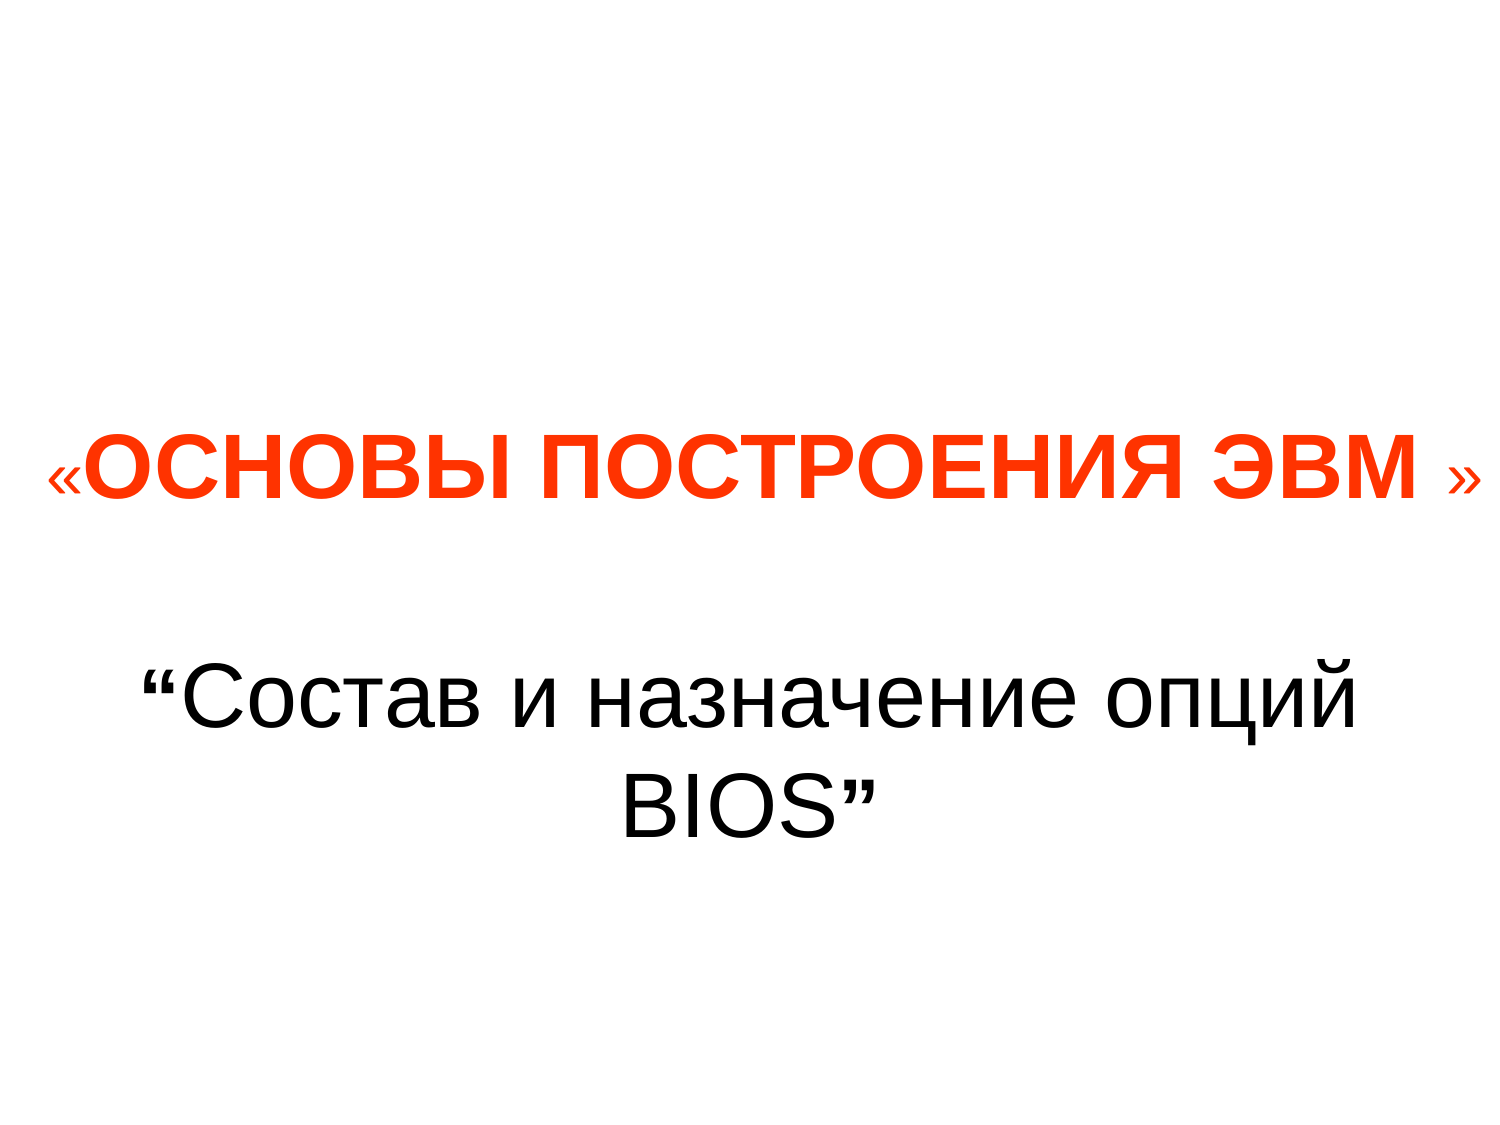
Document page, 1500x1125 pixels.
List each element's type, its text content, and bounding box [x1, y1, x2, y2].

text_box “Состав и назначение опций BIOS” [29, 657, 1471, 864]
title «ОСНОВЫ ПОСТРОЕНИЯ ЭВМ » [29, 408, 1500, 516]
